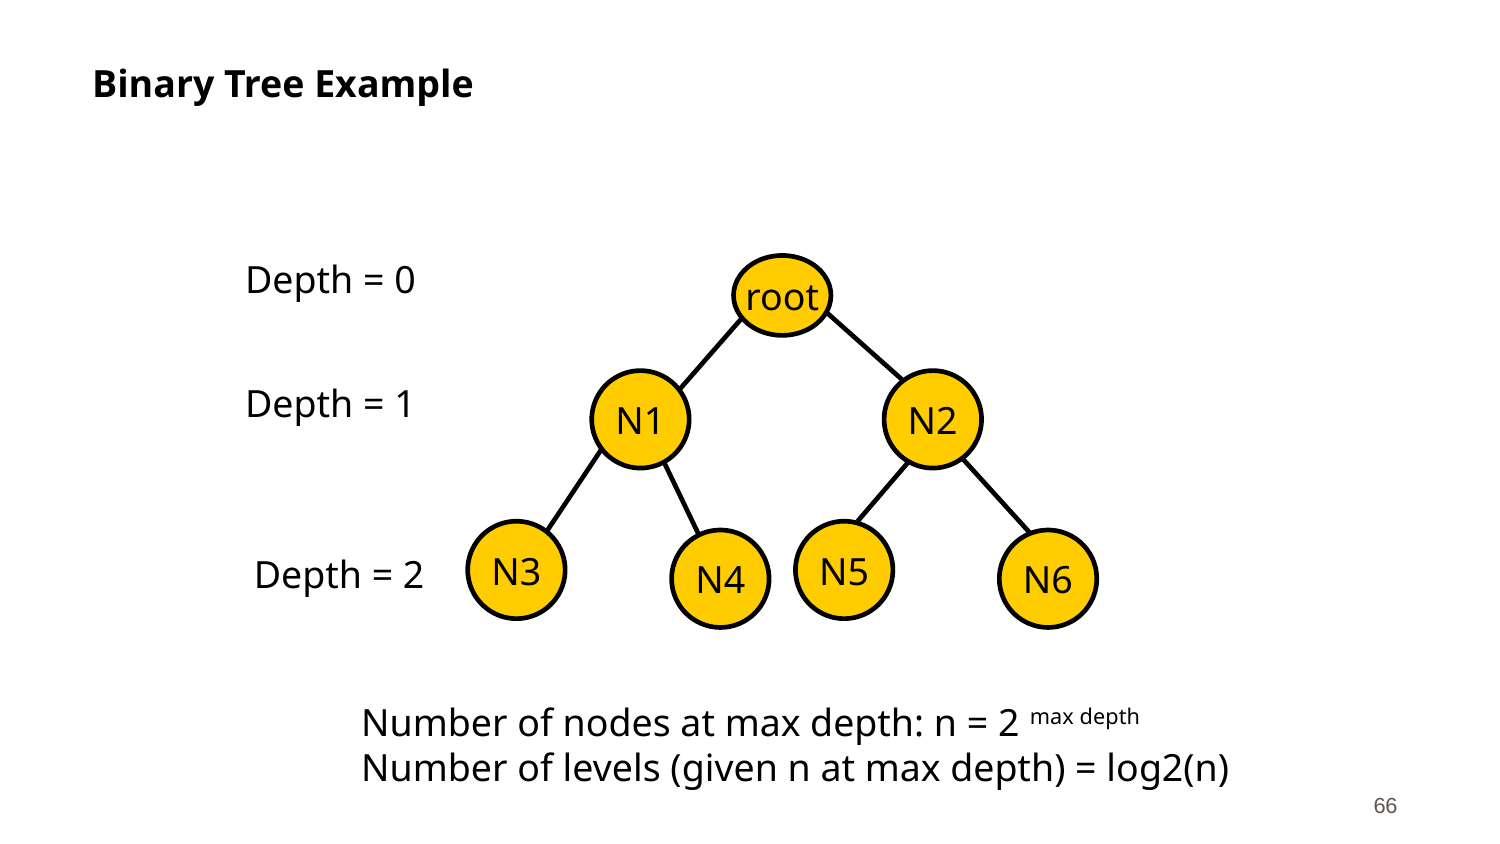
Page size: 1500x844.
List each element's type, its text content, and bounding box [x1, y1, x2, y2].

text_box Depth = 2 [239, 543, 440, 604]
text_box Depth = 1 [230, 372, 431, 432]
text_box Depth = 0 [230, 248, 431, 308]
text_box Number of nodes at max depth: n = 2 max depth Number of levels (given n at max depth) = log2(n) [346, 691, 1245, 841]
slide_number 66 [1245, 768, 1413, 826]
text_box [467, 255, 1098, 628]
title Binary Tree Example [76, 27, 1415, 113]
